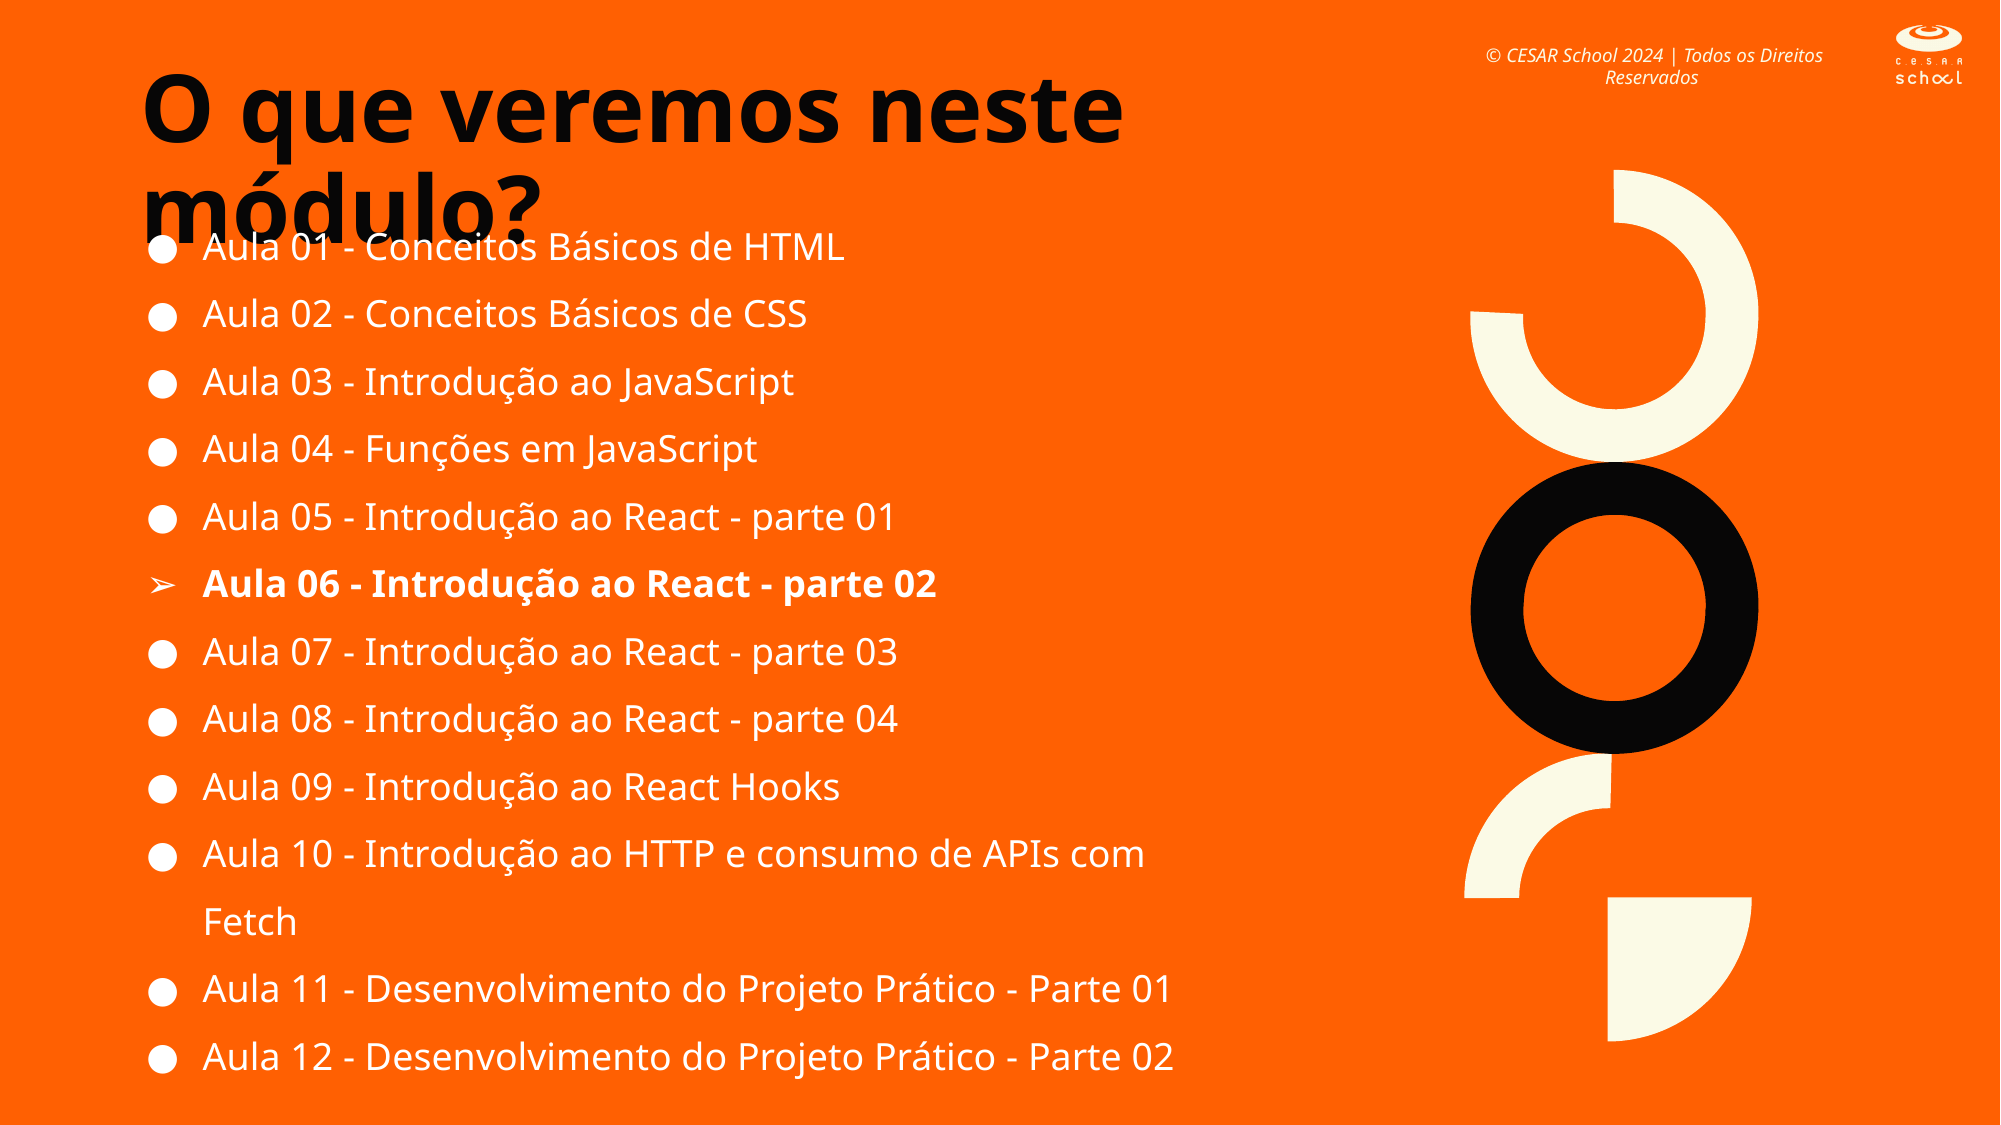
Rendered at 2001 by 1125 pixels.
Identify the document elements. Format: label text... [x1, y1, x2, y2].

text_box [1432, 25, 1963, 84]
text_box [1470, 461, 1759, 754]
text_box O que veremos neste módulo? [50, 46, 1331, 230]
text_box [1613, 169, 1759, 317]
text_box [1470, 311, 1616, 460]
text_box Aula 01 - Conceitos Básicos de HTML Aula 02 - Conceitos Básicos de CSS Aula 03 - Introdução ao JavaScript Aula 04 - Funções em JavaScript Aula 05 - Introdução ao React - parte 01 Aula 06 - Introdução ao React - parte 02 Aula 07 - Introdução ao React - parte 03 Aula 08 - Introdução ao React - parte 04 Aula 09 - Introdução ao React Hooks Aula 10 - Introdução ao HTTP e consumo de APIs com Fetch Aula 11 - Desenvolvimento do Projeto Prático - Parte 01 Aula 12 - Desenvolvimento do Projeto Prático - Parte 02 [112, 185, 1228, 1049]
text_box [1615, 317, 1759, 460]
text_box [1464, 752, 1753, 1042]
